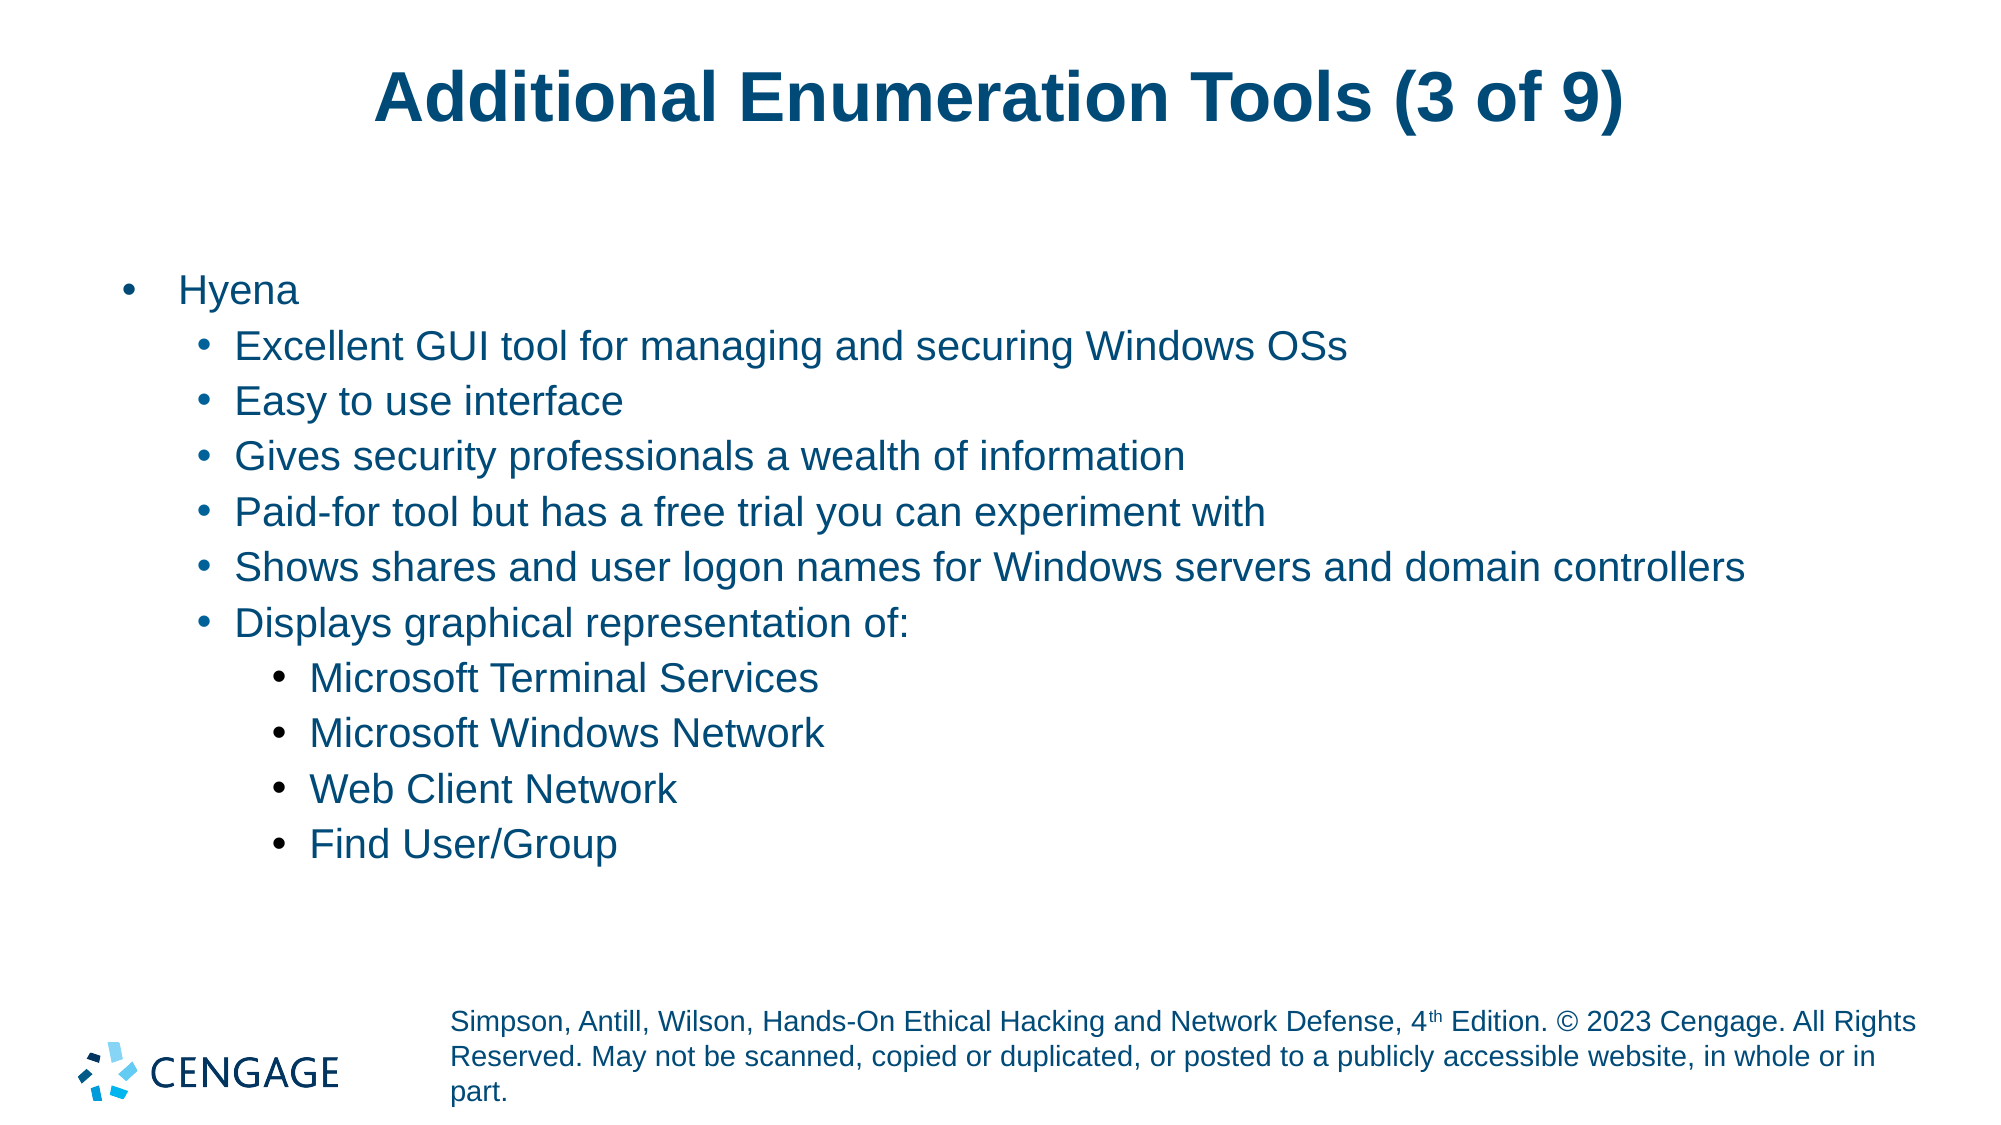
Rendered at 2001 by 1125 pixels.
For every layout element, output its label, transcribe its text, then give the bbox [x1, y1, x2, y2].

picture [78, 1042, 338, 1101]
title Additional Enumeration Tools (3 of 9) [137, 59, 1863, 171]
list Hyena Excellent GUI tool for managing and securing Windows OSs Easy to use interface Gives security professionals a wealth of information Paid-for tool but has a free trial you can experiment with Shows shares and user logon names for Windows servers and domain controllers Displays graphical representation of: Microsoft Terminal Services Microsoft Windows Network Web Client Network Find User/Group [121, 268, 1879, 990]
